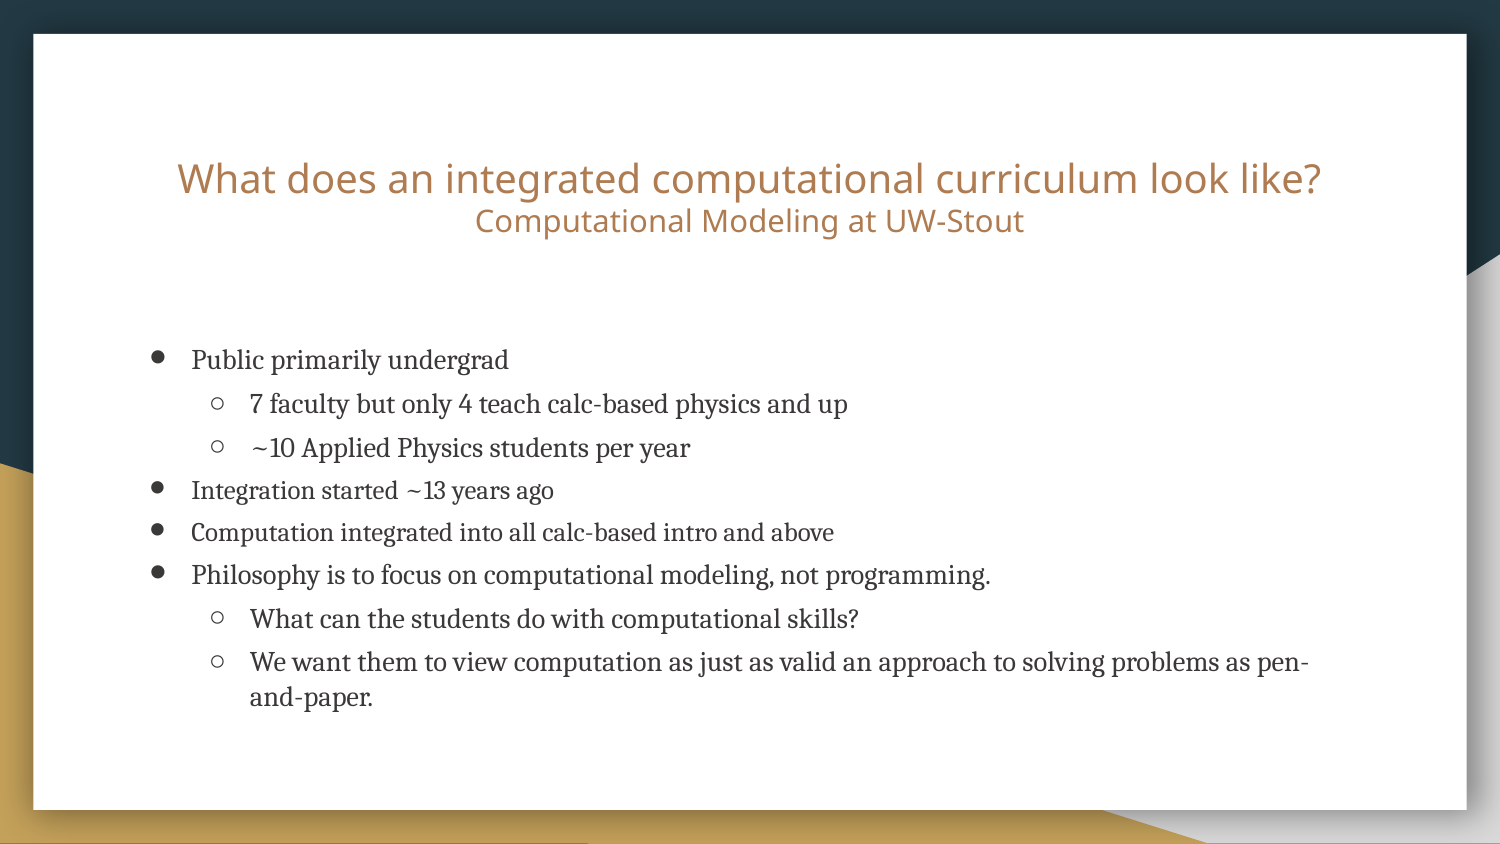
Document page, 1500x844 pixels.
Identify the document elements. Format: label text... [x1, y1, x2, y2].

list Public primarily undergrad 7 faculty but only 4 teach calc-based physics and up ~10 Applied Physics students per year Integration started ~13 years ago Computation integrated into all calc-based intro and above Philosophy is to focus on computational modeling, not programming. What can the students do with computational skills? We want them to view computation as just as valid an approach to solving problems as pen-and-paper. [134, 326, 1366, 729]
title What does an integrated computational curriculum look like? Computational Modeling at UW-Stout [134, 138, 1366, 296]
